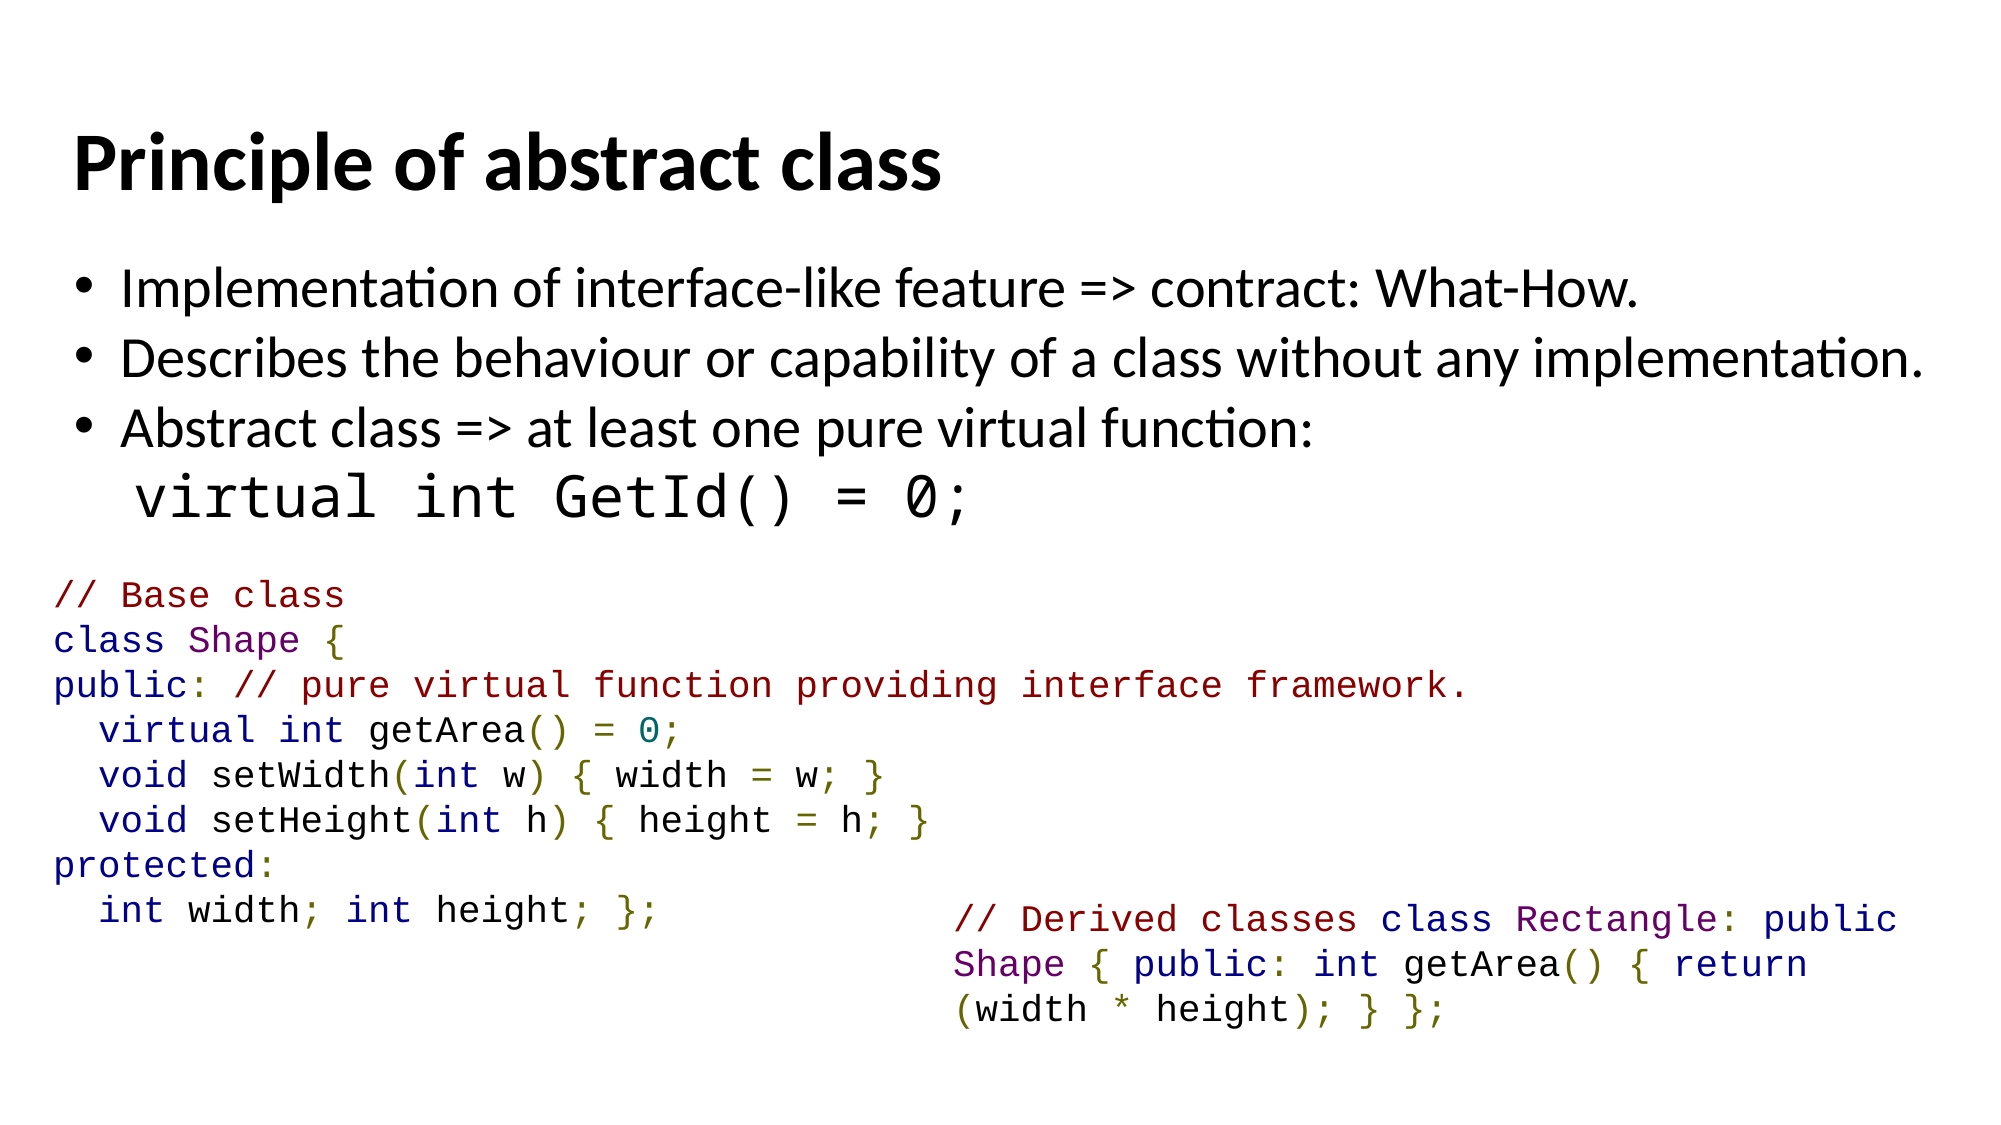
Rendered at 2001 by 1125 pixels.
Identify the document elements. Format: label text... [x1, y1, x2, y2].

text_box // Derived classes class Rectangle: public Shape { public: int getArea() { return (width * height); } }; [938, 886, 1939, 1036]
text_box Implementation of interface-like feature => contract: What-How. Describes the behaviour or capability of a class without any implementation. Abstract class => at least one pure virtual function: virtual int GetId() = 0; [0, 242, 2000, 537]
text_box Principle of abstract class [0, 0, 2000, 215]
text_box // Base class class Shape { public: // pure virtual function providing interface framework. virtual int getArea() = 0; void setWidth(int w) { width = w; } void setHeight(int h) { height = h; } protected: int width; int height; }; [38, 562, 1607, 938]
